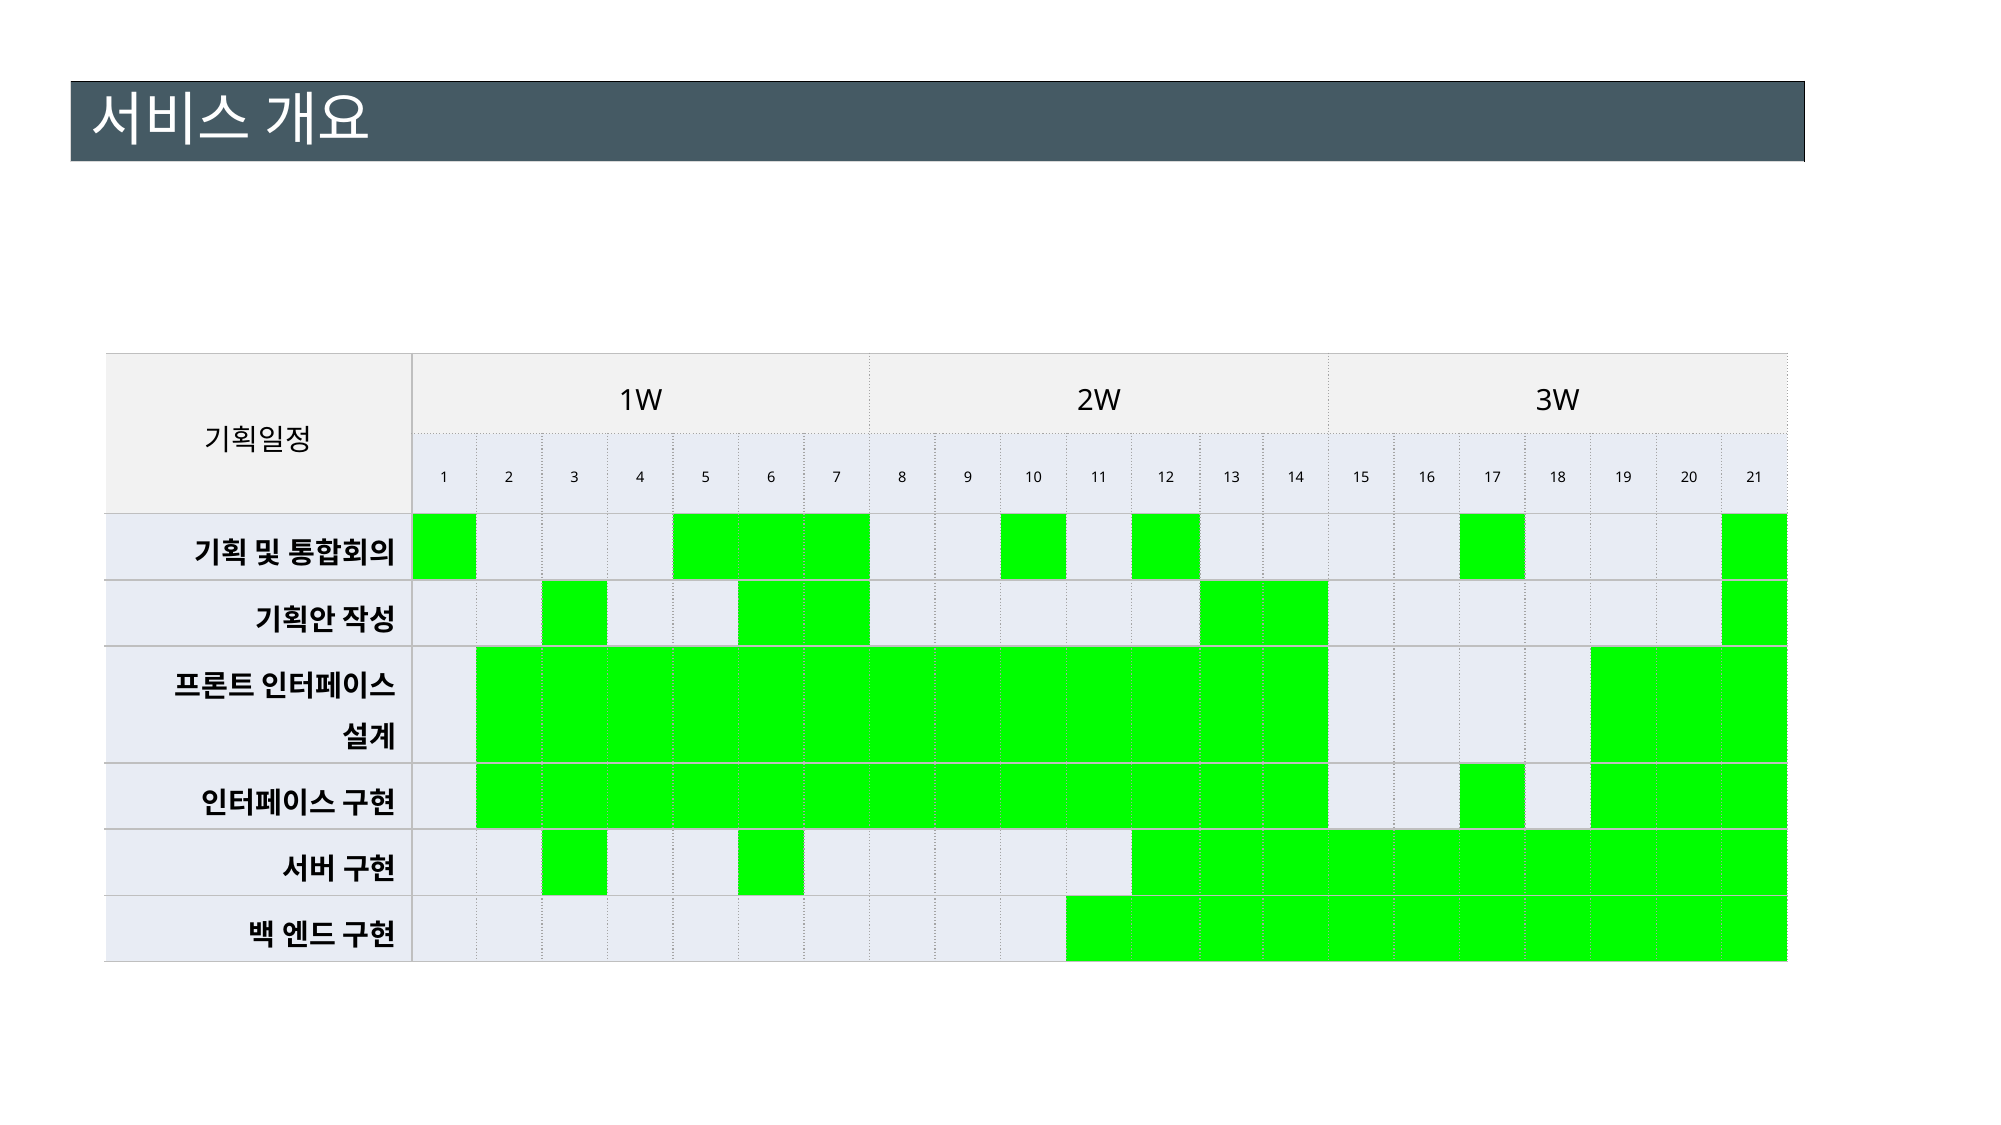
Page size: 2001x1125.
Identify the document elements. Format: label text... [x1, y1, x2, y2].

table_cell [1591, 647, 1656, 762]
table_cell [1722, 764, 1787, 828]
table_cell [1132, 764, 1200, 828]
table_cell [1328, 896, 1394, 961]
table_cell [1263, 764, 1328, 828]
table_cell [1263, 514, 1328, 579]
table_cell 18 [1525, 434, 1591, 513]
table_cell 20 [1656, 434, 1722, 513]
table_cell [1591, 830, 1656, 895]
table_cell [1001, 647, 1066, 762]
table_cell [542, 514, 607, 579]
table_cell [413, 647, 476, 762]
table_cell [1066, 647, 1132, 762]
table_cell 서버 구현 [106, 830, 411, 895]
table_cell [1200, 830, 1263, 895]
table_header 2W [870, 354, 1328, 434]
table_cell [1591, 896, 1656, 961]
table_cell [804, 514, 870, 579]
table_cell [1656, 581, 1722, 645]
table_cell [1722, 896, 1787, 961]
table_cell [1525, 896, 1591, 961]
table_cell [1525, 514, 1591, 579]
table_cell [1001, 896, 1066, 961]
table_cell [870, 830, 935, 895]
table_cell [607, 764, 673, 828]
table_header 1W [413, 354, 870, 434]
table_cell [804, 830, 870, 895]
table_cell [738, 830, 804, 895]
table_cell 8 [870, 434, 935, 513]
table_cell [476, 581, 542, 645]
table_cell [673, 514, 738, 579]
table_cell [413, 514, 476, 579]
table_cell [1460, 830, 1525, 895]
table_cell [935, 581, 1001, 645]
table_cell [738, 896, 804, 961]
table_cell [1132, 830, 1200, 895]
table_cell [1200, 764, 1263, 828]
table_cell 6 [738, 434, 804, 513]
table_cell [1460, 514, 1525, 579]
table_cell [1591, 514, 1656, 579]
table_cell [1132, 896, 1200, 961]
table_cell 백 엔드 구현 [106, 896, 411, 961]
table_cell [1200, 514, 1263, 579]
table_cell 프론트 인터페이스 설계 [106, 647, 411, 762]
table_cell [935, 764, 1001, 828]
table_cell 7 [804, 434, 870, 513]
table_cell [476, 764, 542, 828]
table_cell 4 [607, 434, 673, 513]
table_cell 5 [673, 434, 738, 513]
table_cell [804, 581, 870, 645]
table_cell 19 [1591, 434, 1656, 513]
table_cell [1263, 896, 1328, 961]
table_cell 14 [1263, 434, 1328, 513]
table_cell [1525, 764, 1591, 828]
table_cell [1656, 514, 1722, 579]
table_cell [1200, 581, 1263, 645]
table_cell [413, 581, 476, 645]
table_cell [673, 896, 738, 961]
table_cell [1001, 514, 1066, 579]
table_cell [870, 581, 935, 645]
table_cell [673, 647, 738, 762]
table_cell 12 [1132, 434, 1200, 513]
table_cell 17 [1460, 434, 1525, 513]
table_cell 10 [1001, 434, 1066, 513]
table_cell [413, 830, 476, 895]
table_cell [870, 764, 935, 828]
table_cell 기획 및 통합회의 [106, 514, 411, 579]
table_cell [1722, 514, 1787, 579]
table_cell [1066, 896, 1132, 961]
table_cell [1591, 764, 1656, 828]
table_cell [476, 830, 542, 895]
table_cell [1722, 581, 1787, 645]
table_cell [935, 514, 1001, 579]
table_cell [607, 830, 673, 895]
table_cell [1001, 830, 1066, 895]
table_cell 16 [1394, 434, 1460, 513]
table_cell [1263, 581, 1328, 645]
table_cell [870, 514, 935, 579]
table_cell [738, 581, 804, 645]
table_cell [1066, 830, 1132, 895]
table_cell [607, 581, 673, 645]
table_cell [476, 647, 542, 762]
table_cell [1328, 830, 1394, 895]
table_cell [1001, 764, 1066, 828]
table_cell [1460, 647, 1525, 762]
table_cell [673, 581, 738, 645]
table_cell [1525, 830, 1591, 895]
table_cell [1525, 581, 1591, 645]
table_cell 기획안 작성 [106, 581, 411, 645]
table_cell [1200, 647, 1263, 762]
table_cell 1 [413, 434, 476, 513]
table_cell [607, 647, 673, 762]
table_cell [1132, 581, 1200, 645]
table_cell [1722, 647, 1787, 762]
table_cell [1394, 647, 1460, 762]
table_cell [804, 896, 870, 961]
table_cell [673, 830, 738, 895]
table_cell 13 [1200, 434, 1263, 513]
table_cell 인터페이스 구현 [106, 764, 411, 828]
table_cell 11 [1066, 434, 1132, 513]
table_cell [935, 830, 1001, 895]
table_cell [1656, 830, 1722, 895]
table_cell [1525, 647, 1591, 762]
table_cell [1656, 896, 1722, 961]
table_cell [738, 764, 804, 828]
table_cell [935, 647, 1001, 762]
table_cell [1460, 581, 1525, 645]
table_cell [542, 581, 607, 645]
table_cell [1328, 764, 1394, 828]
table_cell [1394, 581, 1460, 645]
table_cell 21 [1722, 434, 1787, 513]
table_cell [476, 514, 542, 579]
table_cell [935, 896, 1001, 961]
table_cell [1460, 764, 1525, 828]
table_cell [607, 896, 673, 961]
table_cell [738, 514, 804, 579]
table_cell [1394, 896, 1460, 961]
table_cell [804, 764, 870, 828]
table_header 3W [1328, 354, 1787, 434]
table_cell [1656, 764, 1722, 828]
table_cell [1460, 896, 1525, 961]
table_cell [1394, 764, 1460, 828]
table_cell [542, 764, 607, 828]
title 서비스 개요 [75, 67, 1951, 168]
table_cell [870, 896, 935, 961]
table_cell 9 [935, 434, 1001, 513]
table_cell [1591, 581, 1656, 645]
table_cell [1656, 647, 1722, 762]
table_cell [804, 647, 870, 762]
table_cell 2 [476, 434, 542, 513]
table_cell [1328, 514, 1394, 579]
table_cell [1394, 830, 1460, 895]
table_cell [1132, 647, 1200, 762]
table_cell [1132, 514, 1200, 579]
table_header 기획일정 [106, 354, 411, 513]
table_cell [1722, 830, 1787, 895]
table_cell [673, 764, 738, 828]
table_cell [542, 830, 607, 895]
table_cell [1200, 896, 1263, 961]
table_cell [1328, 581, 1394, 645]
table_cell [1263, 830, 1328, 895]
table_cell [1066, 581, 1132, 645]
table_cell 15 [1328, 434, 1394, 513]
table_cell [738, 647, 804, 762]
table_cell [1394, 514, 1460, 579]
table_cell [607, 514, 673, 579]
table_cell [413, 764, 476, 828]
table_cell [542, 647, 607, 762]
table_cell [1066, 764, 1132, 828]
table_cell [413, 896, 476, 961]
table_cell [1066, 514, 1132, 579]
table_cell [1263, 647, 1328, 762]
table_cell [1328, 647, 1394, 762]
table_cell [542, 896, 607, 961]
table_cell [476, 896, 542, 961]
table_cell 3 [542, 434, 607, 513]
table_cell [870, 647, 935, 762]
table_cell [1001, 581, 1066, 645]
